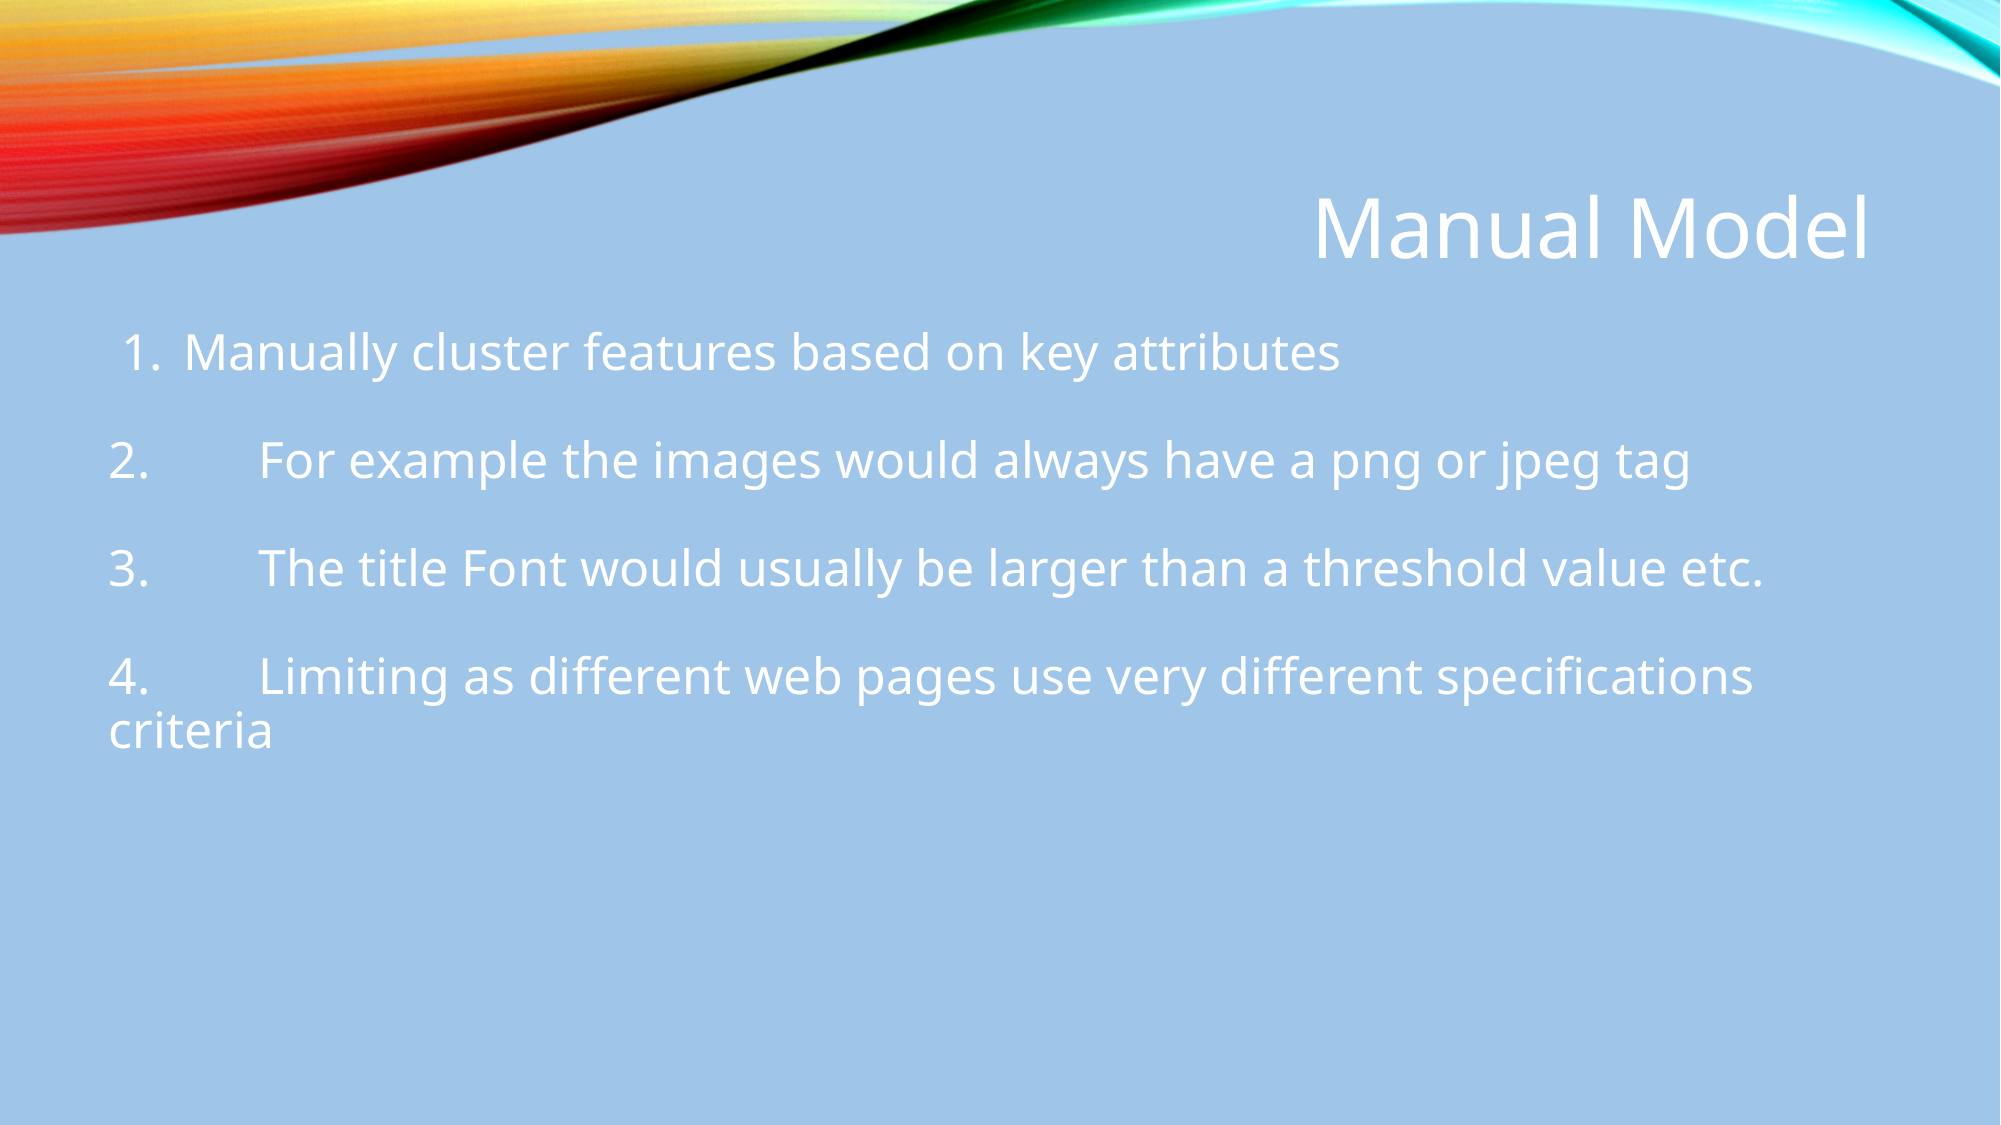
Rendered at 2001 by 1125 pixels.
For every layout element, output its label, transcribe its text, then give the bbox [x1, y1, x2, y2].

picture [0, 0, 2000, 237]
title Manual Model [474, 125, 1888, 312]
list Manually cluster features based on key attributes 2. For example the images would always have a png or jpeg tag 3. The title Font would usually be larger than a threshold value etc. 4. Limiting as different web pages use very different specifications criteria [93, 312, 1888, 1021]
